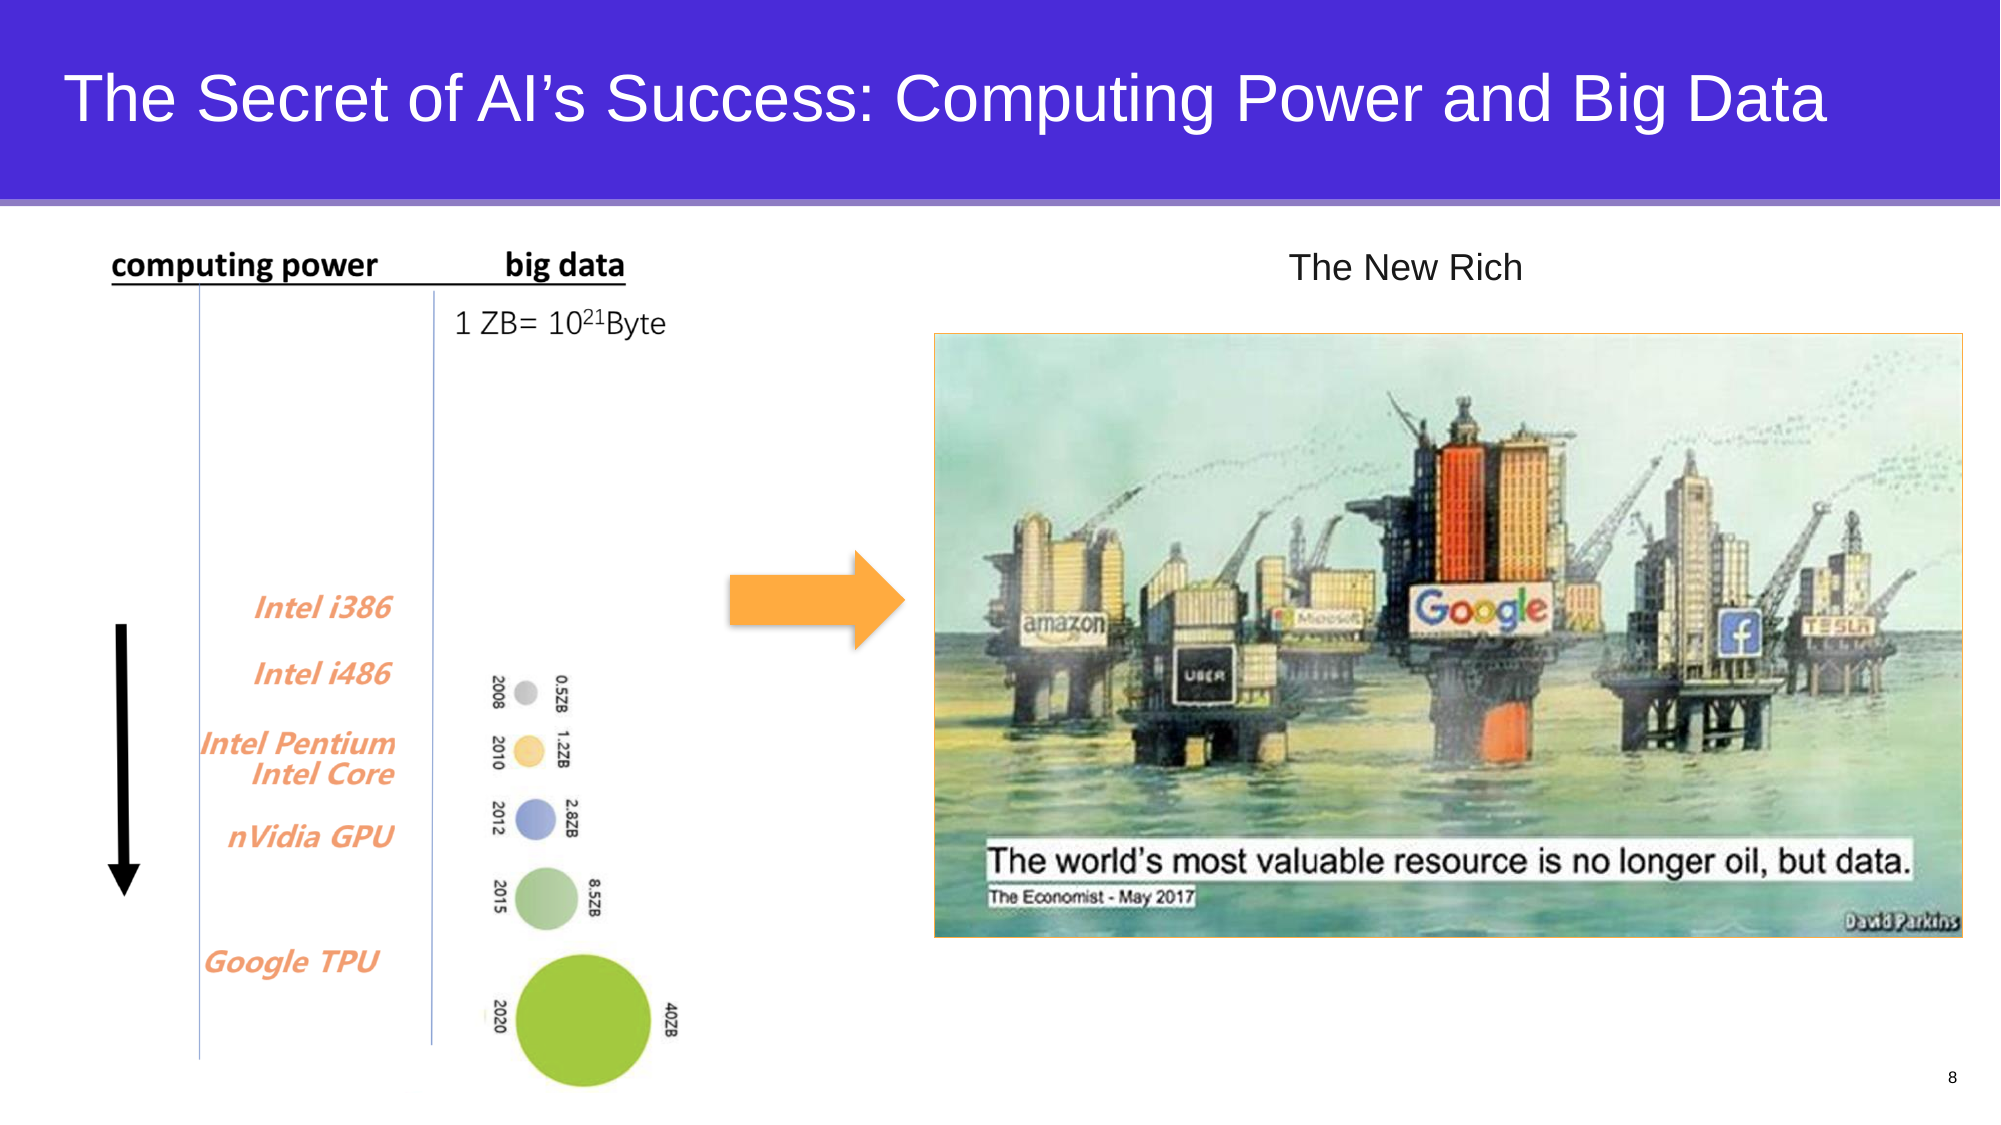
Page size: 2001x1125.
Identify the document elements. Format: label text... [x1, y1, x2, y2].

text_box [729, 549, 906, 651]
picture [934, 332, 1963, 938]
title The Secret of AI’s Success: Computing Power and Big Data [43, 34, 1907, 161]
picture [96, 242, 697, 1094]
text_box The New Rich [1288, 243, 1714, 289]
